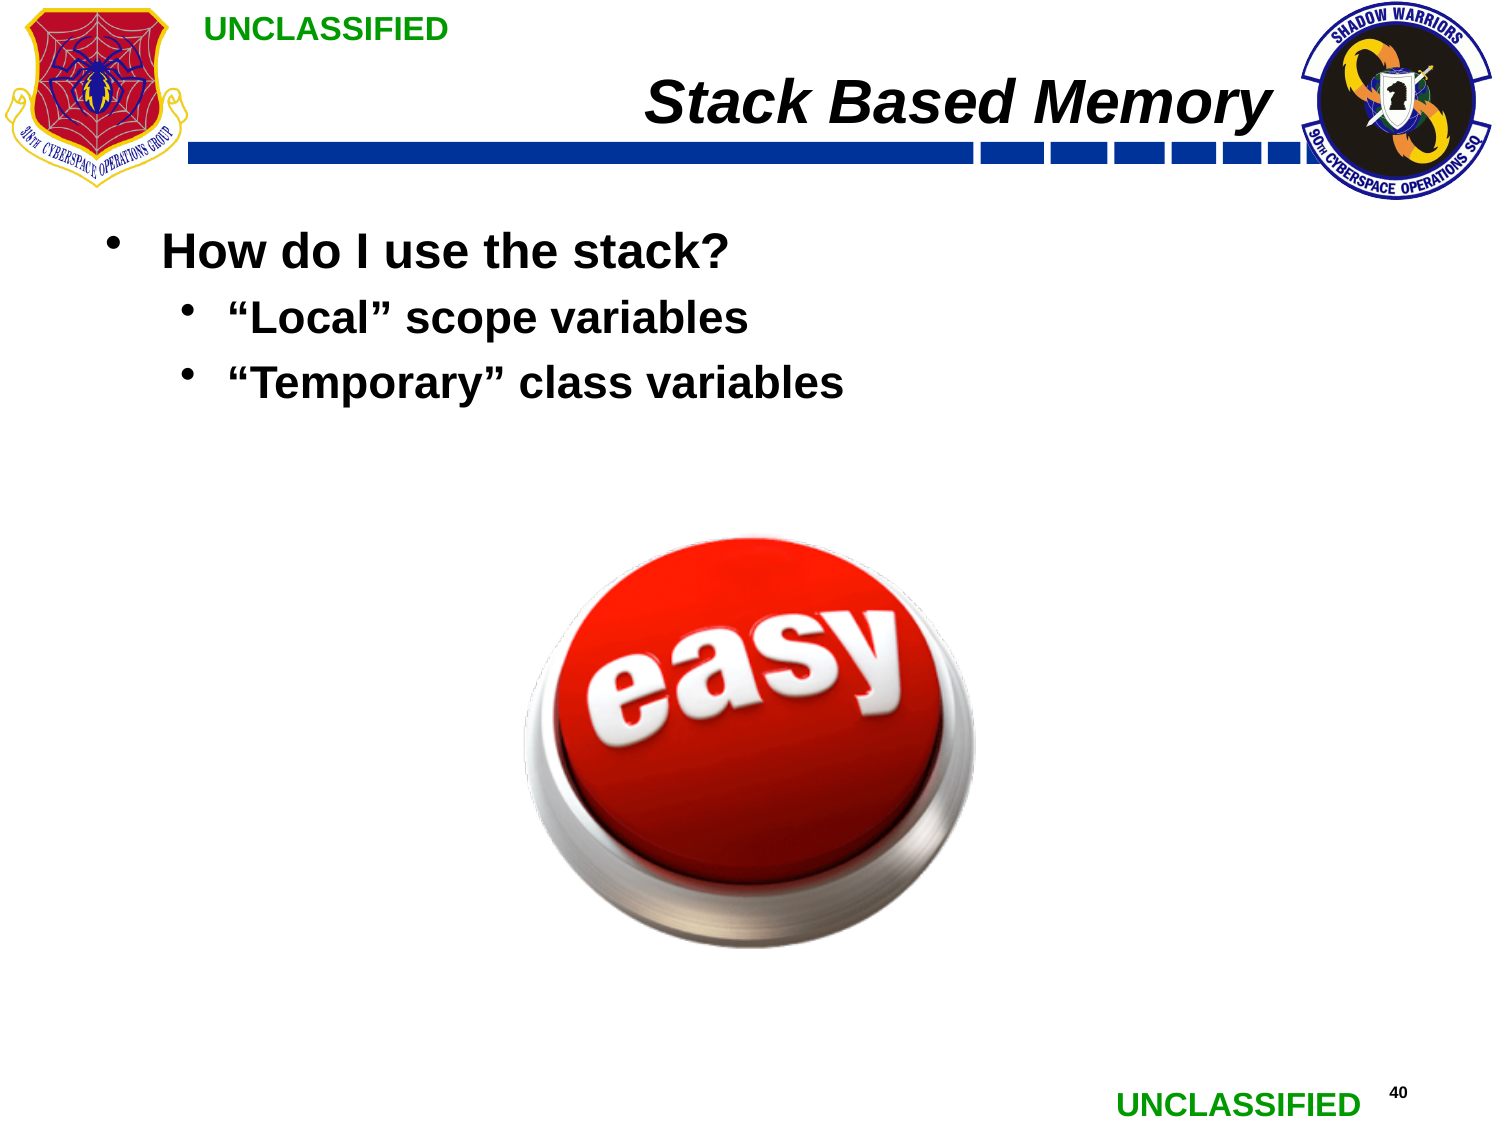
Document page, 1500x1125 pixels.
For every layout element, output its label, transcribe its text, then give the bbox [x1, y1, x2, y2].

list How do I use the stack? “Local” scope variables “Temporary” class variables [90, 211, 1453, 989]
picture [1300, 1, 1493, 200]
picture [515, 518, 985, 988]
picture [5, 8, 188, 188]
title Stack Based Memory [249, 51, 1288, 142]
